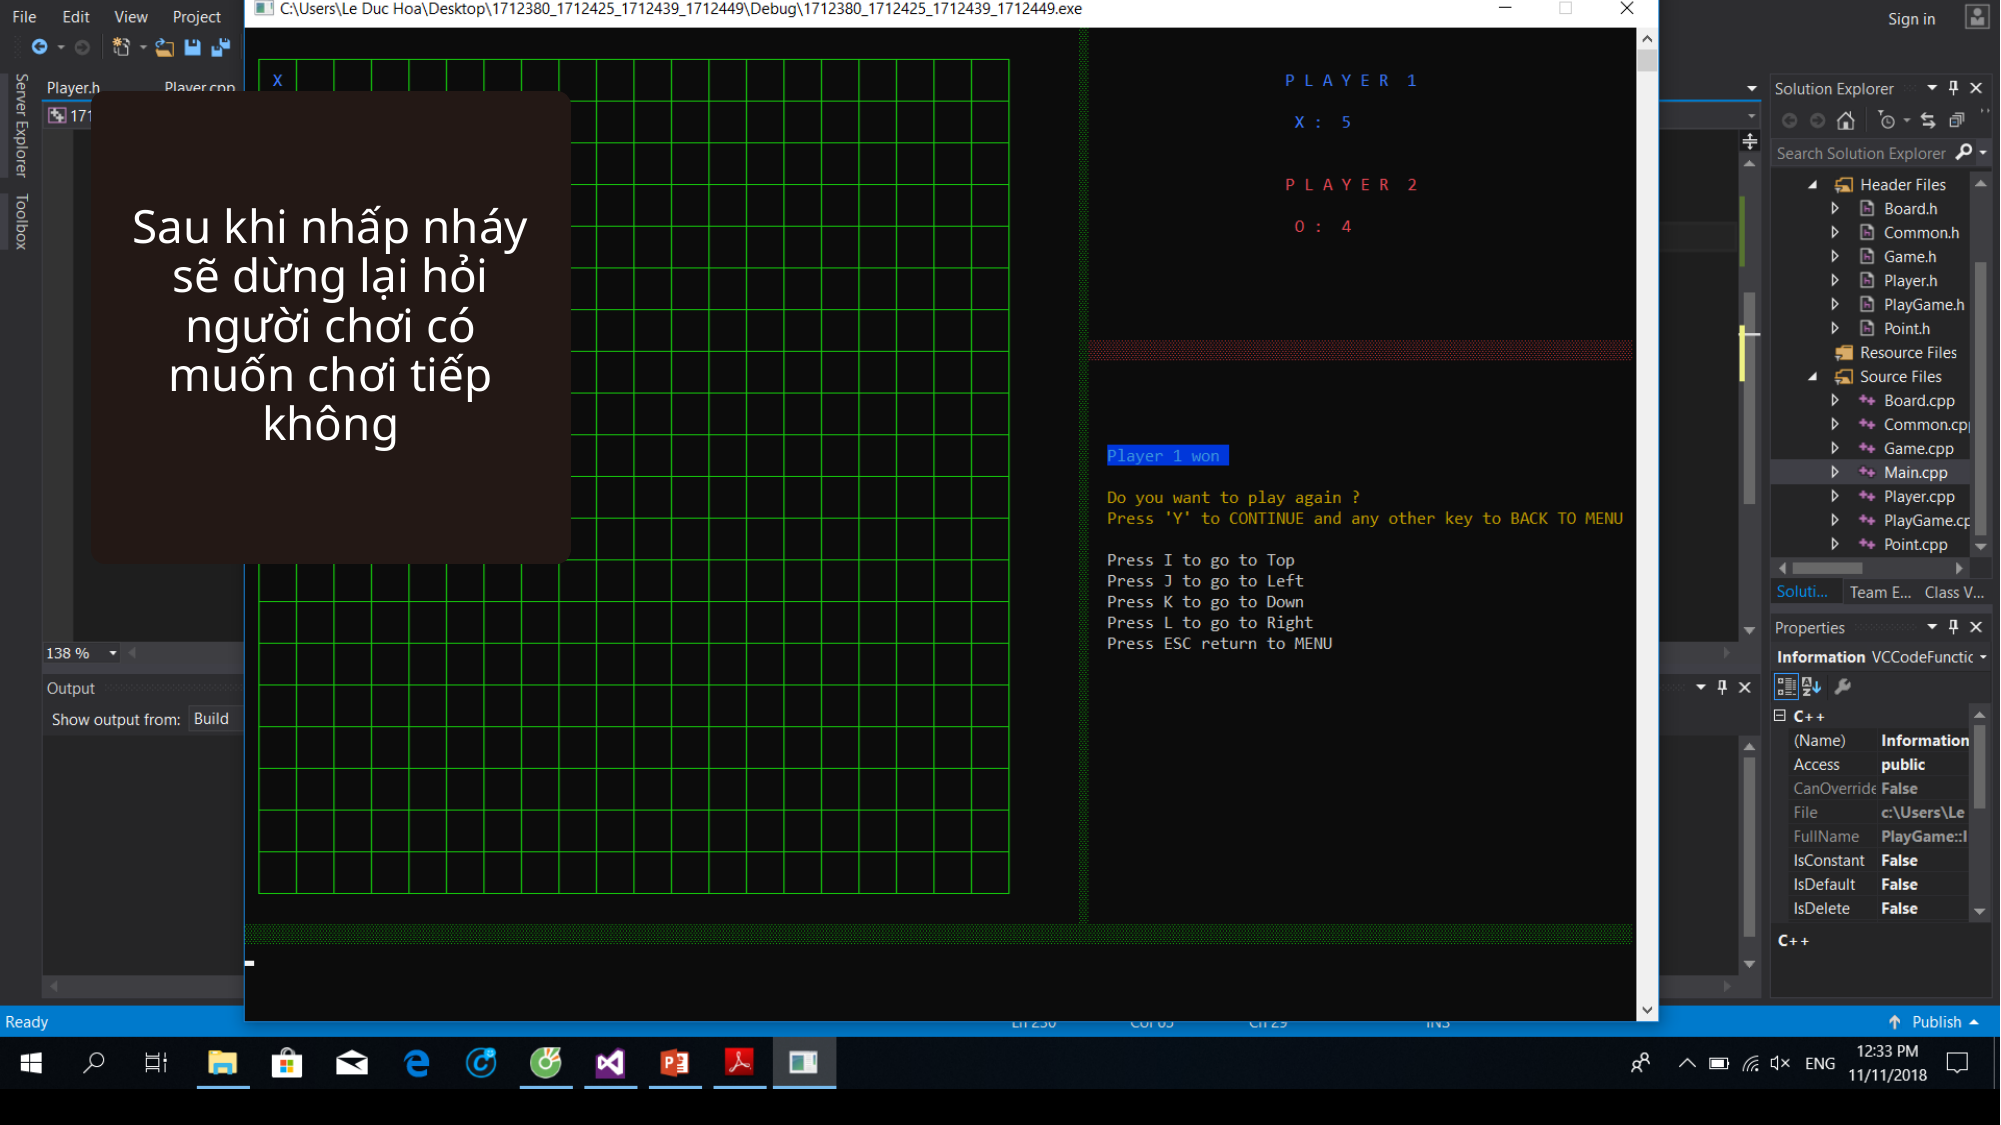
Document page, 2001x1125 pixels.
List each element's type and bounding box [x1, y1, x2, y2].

list [0, 0, 2000, 1089]
